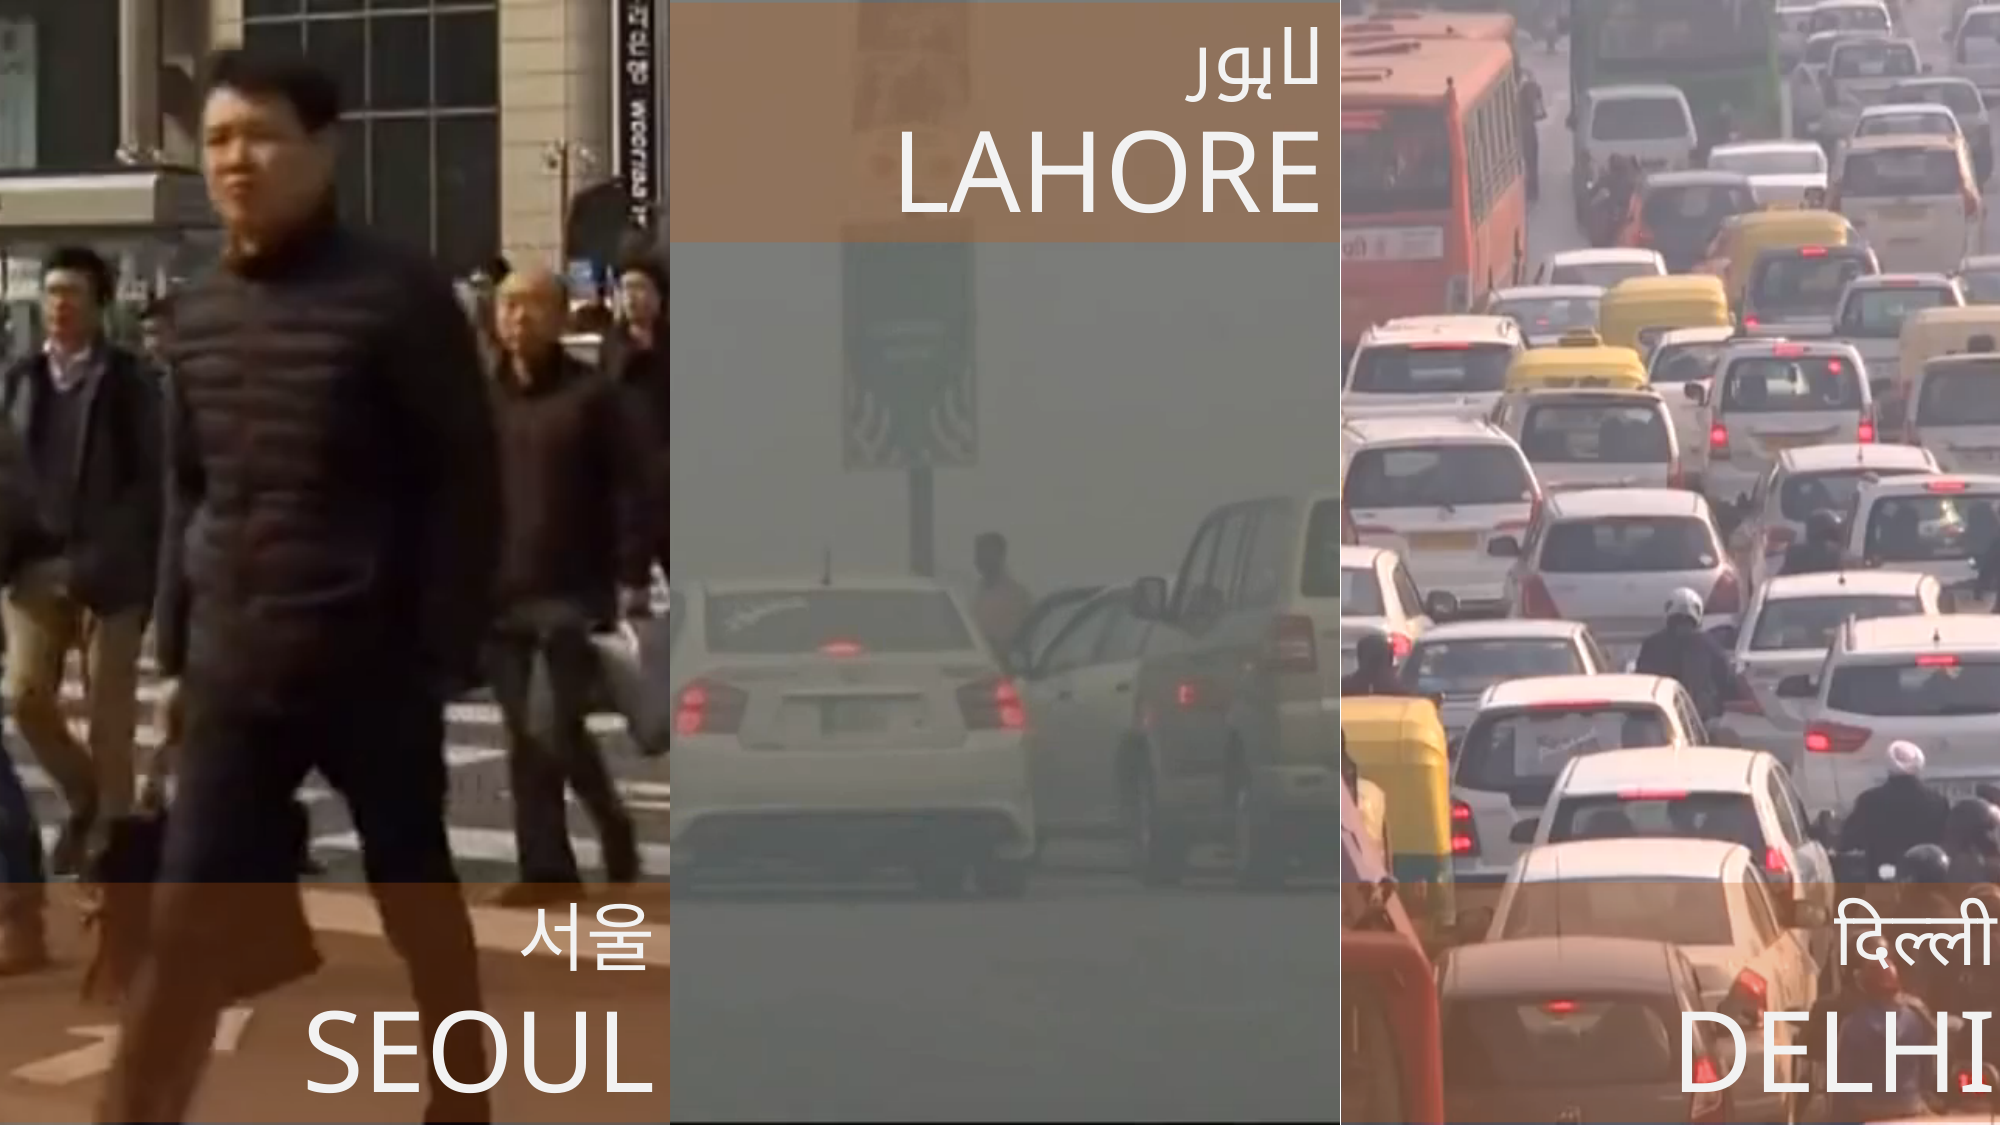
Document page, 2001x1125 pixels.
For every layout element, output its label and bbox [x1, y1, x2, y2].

text_box [0, 0, 2000, 1125]
